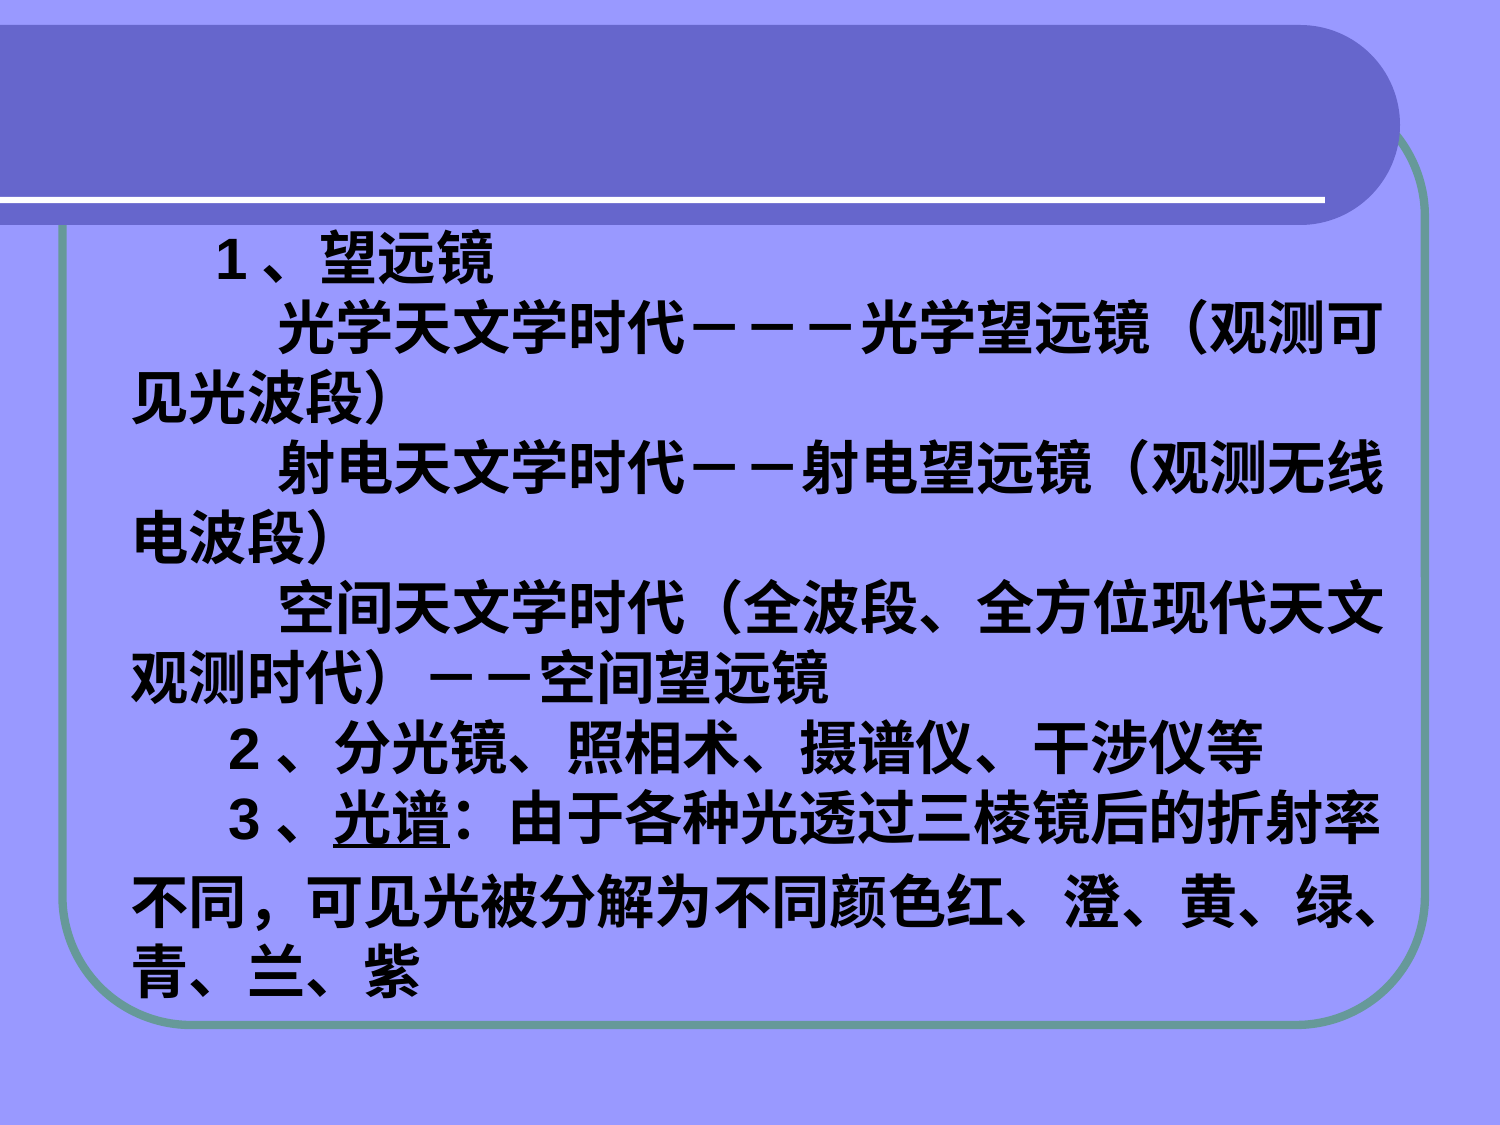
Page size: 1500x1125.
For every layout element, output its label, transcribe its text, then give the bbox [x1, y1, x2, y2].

text_box 1、望远镜 光学天文学时代－－－光学望远镜（观测可见光波段） 射电天文学时代－－射电望远镜（观测无线电波段） 空间天文学时代（全波段、全方位现代天文观测时代）－－空间望远镜 2、分光镜、照相术、摄谱仪、干涉仪等 3、光谱：由于各种光透过三棱镜后的折射率不同，可见光被分解为不同颜色红、澄、黄、绿、青、兰、紫 [41, 213, 1436, 1013]
